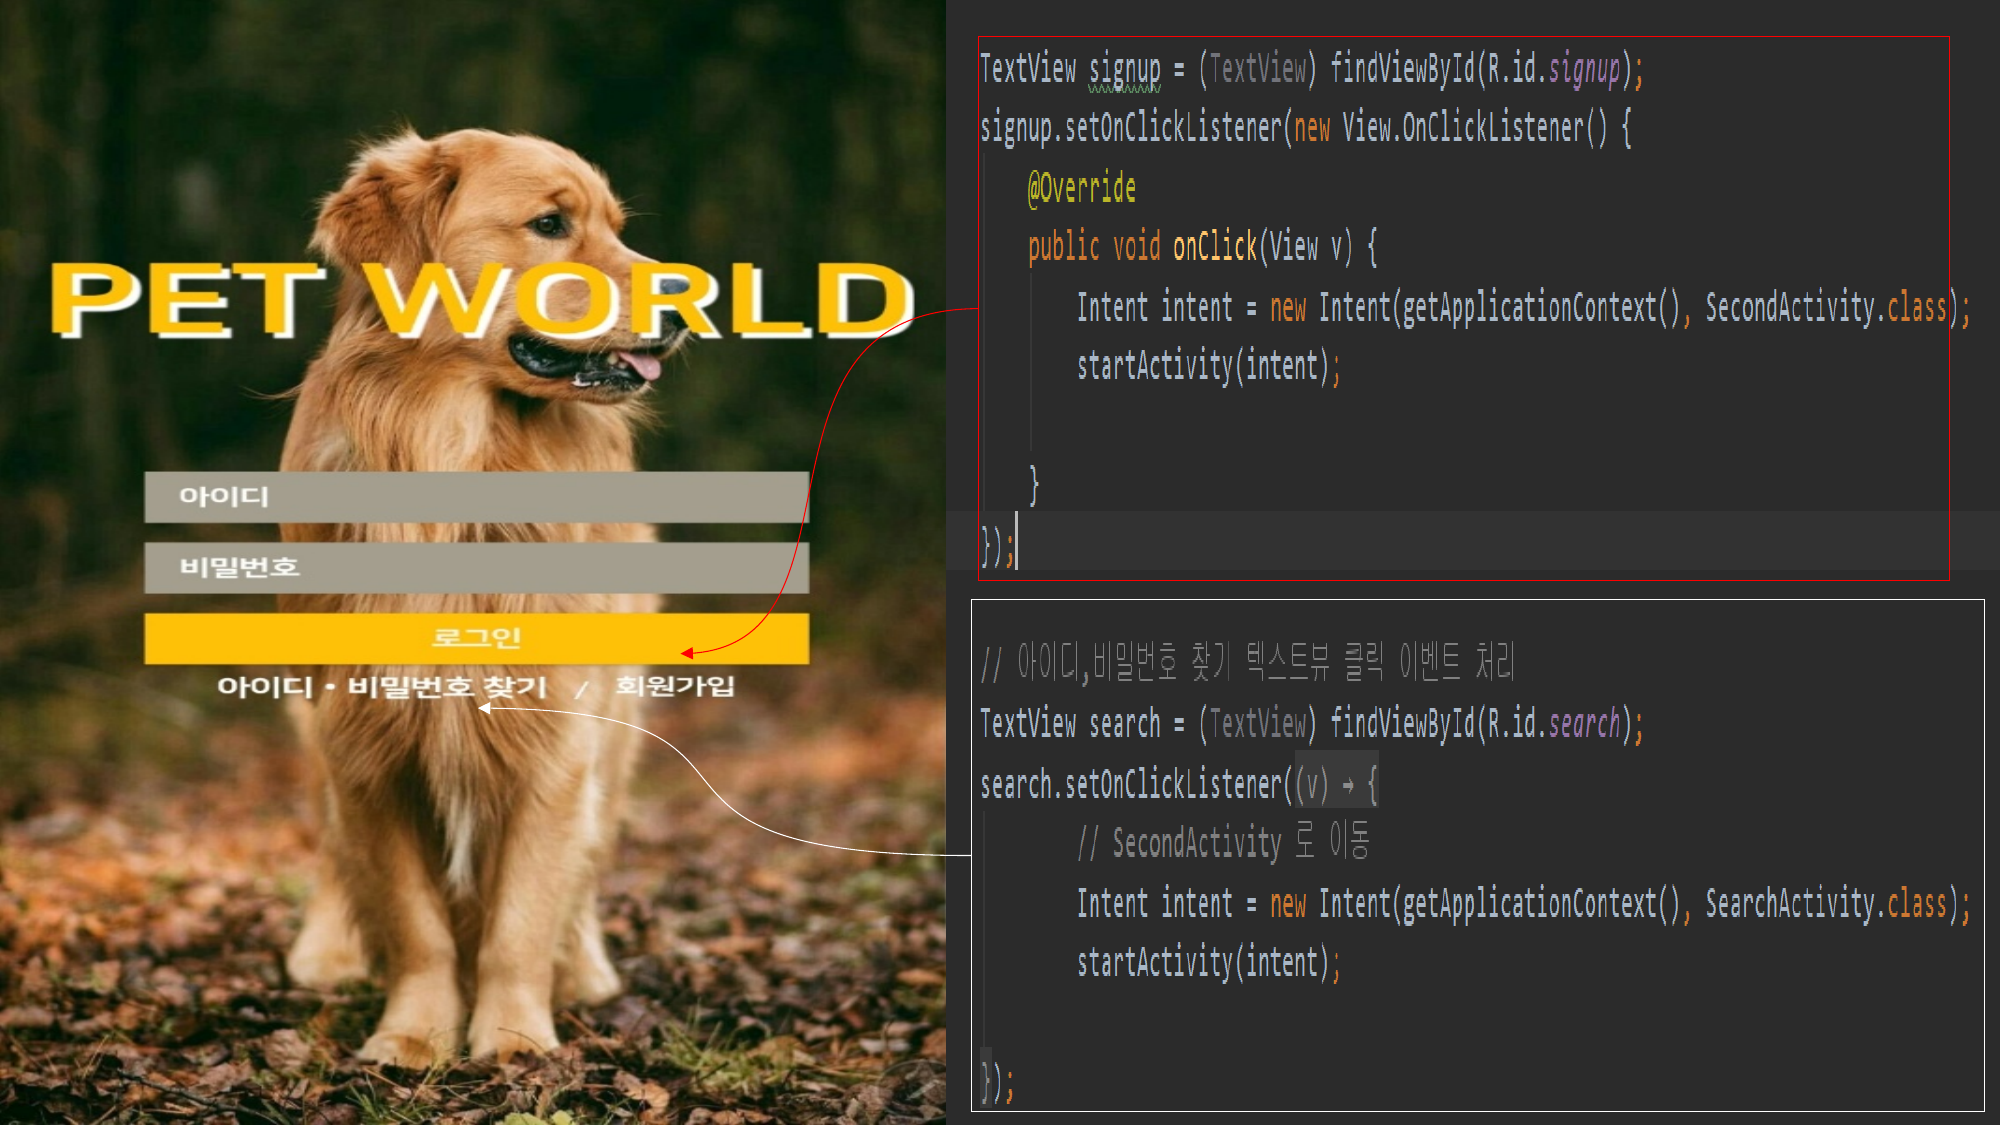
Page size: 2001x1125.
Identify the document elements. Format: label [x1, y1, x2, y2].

list [0, 0, 946, 1125]
text_box [477, 708, 972, 856]
text_box [680, 308, 979, 654]
picture [946, 0, 2000, 1125]
